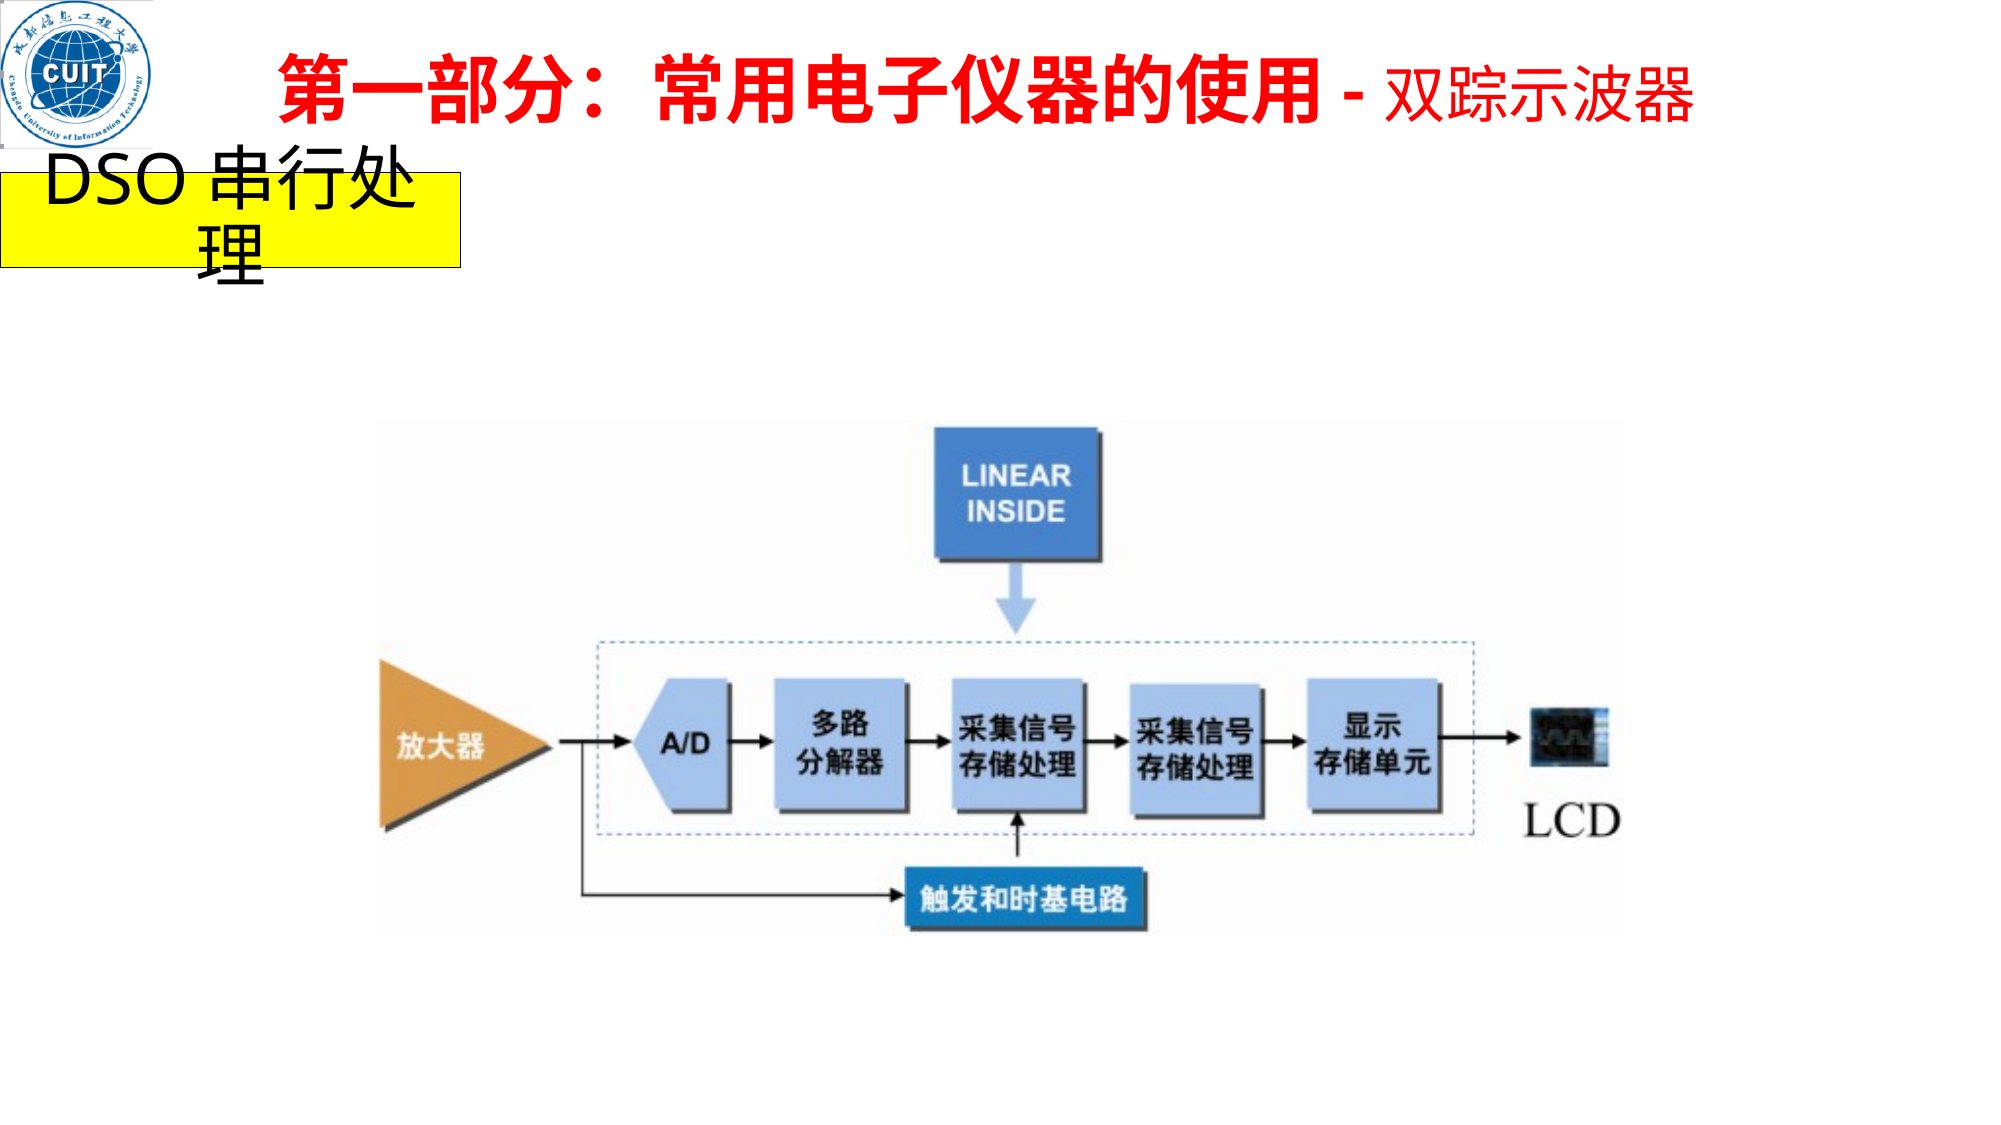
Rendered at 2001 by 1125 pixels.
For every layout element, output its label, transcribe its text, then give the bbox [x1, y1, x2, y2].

picture [0, 0, 153, 149]
text_box 第一部分：常用电子仪器的使用-双踪示波器 [260, 45, 1716, 153]
picture [376, 420, 1624, 936]
title DSO串行处理 [0, 172, 461, 268]
